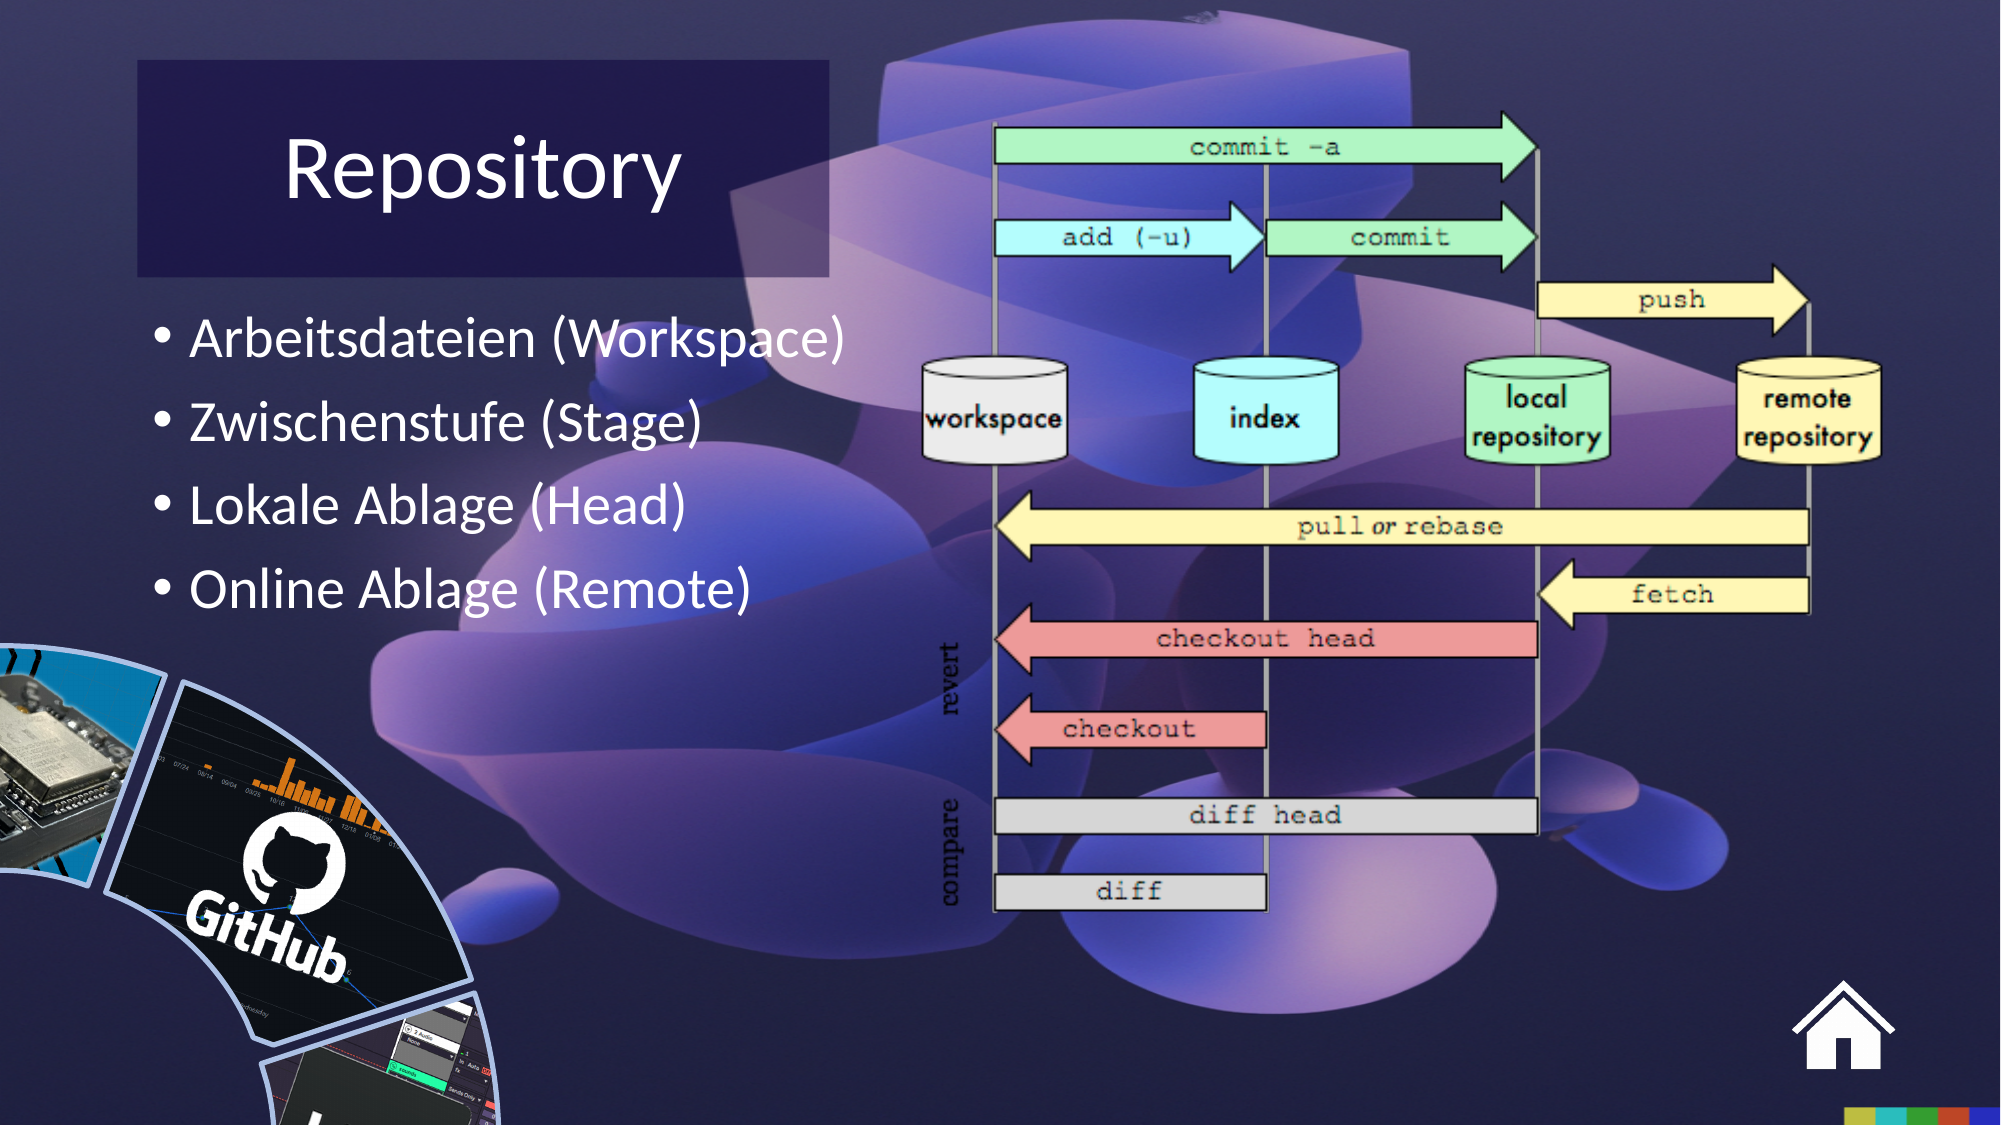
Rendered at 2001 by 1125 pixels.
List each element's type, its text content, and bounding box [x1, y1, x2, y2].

title Repository [137, 59, 830, 278]
picture [0, 0, 2001, 1125]
list Arbeitsdateien (Workspace) Zwischenstufe (Stage) Lokale Ablage (Head) Online Ablage (Remote) [137, 299, 866, 1014]
